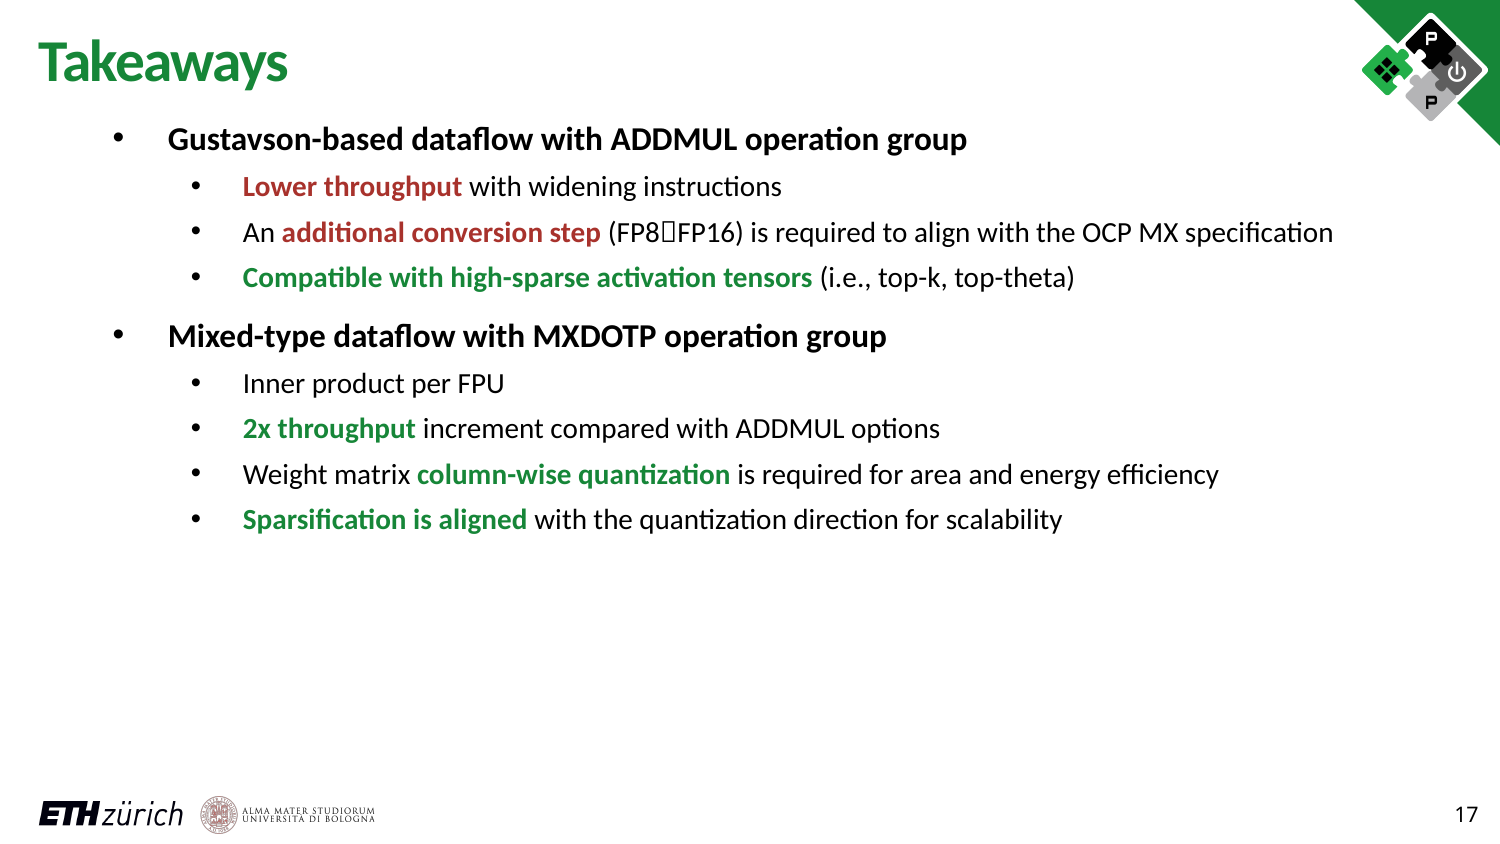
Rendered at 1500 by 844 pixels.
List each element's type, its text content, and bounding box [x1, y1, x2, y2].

slide_number 17 [1420, 799, 1491, 837]
picture [199, 796, 239, 835]
title Takeaways [38, 22, 1352, 103]
picture [38, 801, 183, 826]
text_box Gustavson-based dataflow with ADDMUL operation group Lower throughput with widening instructions An additional conversion step (FP8FP16) is required to align with the OCP MX specification Compatible with high-sparse activation tensors (i.e., top-k, top-theta) Mixed-type dataflow with MXDOTP operation group Inner product per FPU 2x throughput increment compared with ADDMUL options Weight matrix column-wise quantization is required for area and energy efficiency Sparsification is aligned with the quantization direction for scalability [92, 111, 1454, 733]
picture [242, 805, 375, 822]
picture [1361, 18, 1483, 122]
